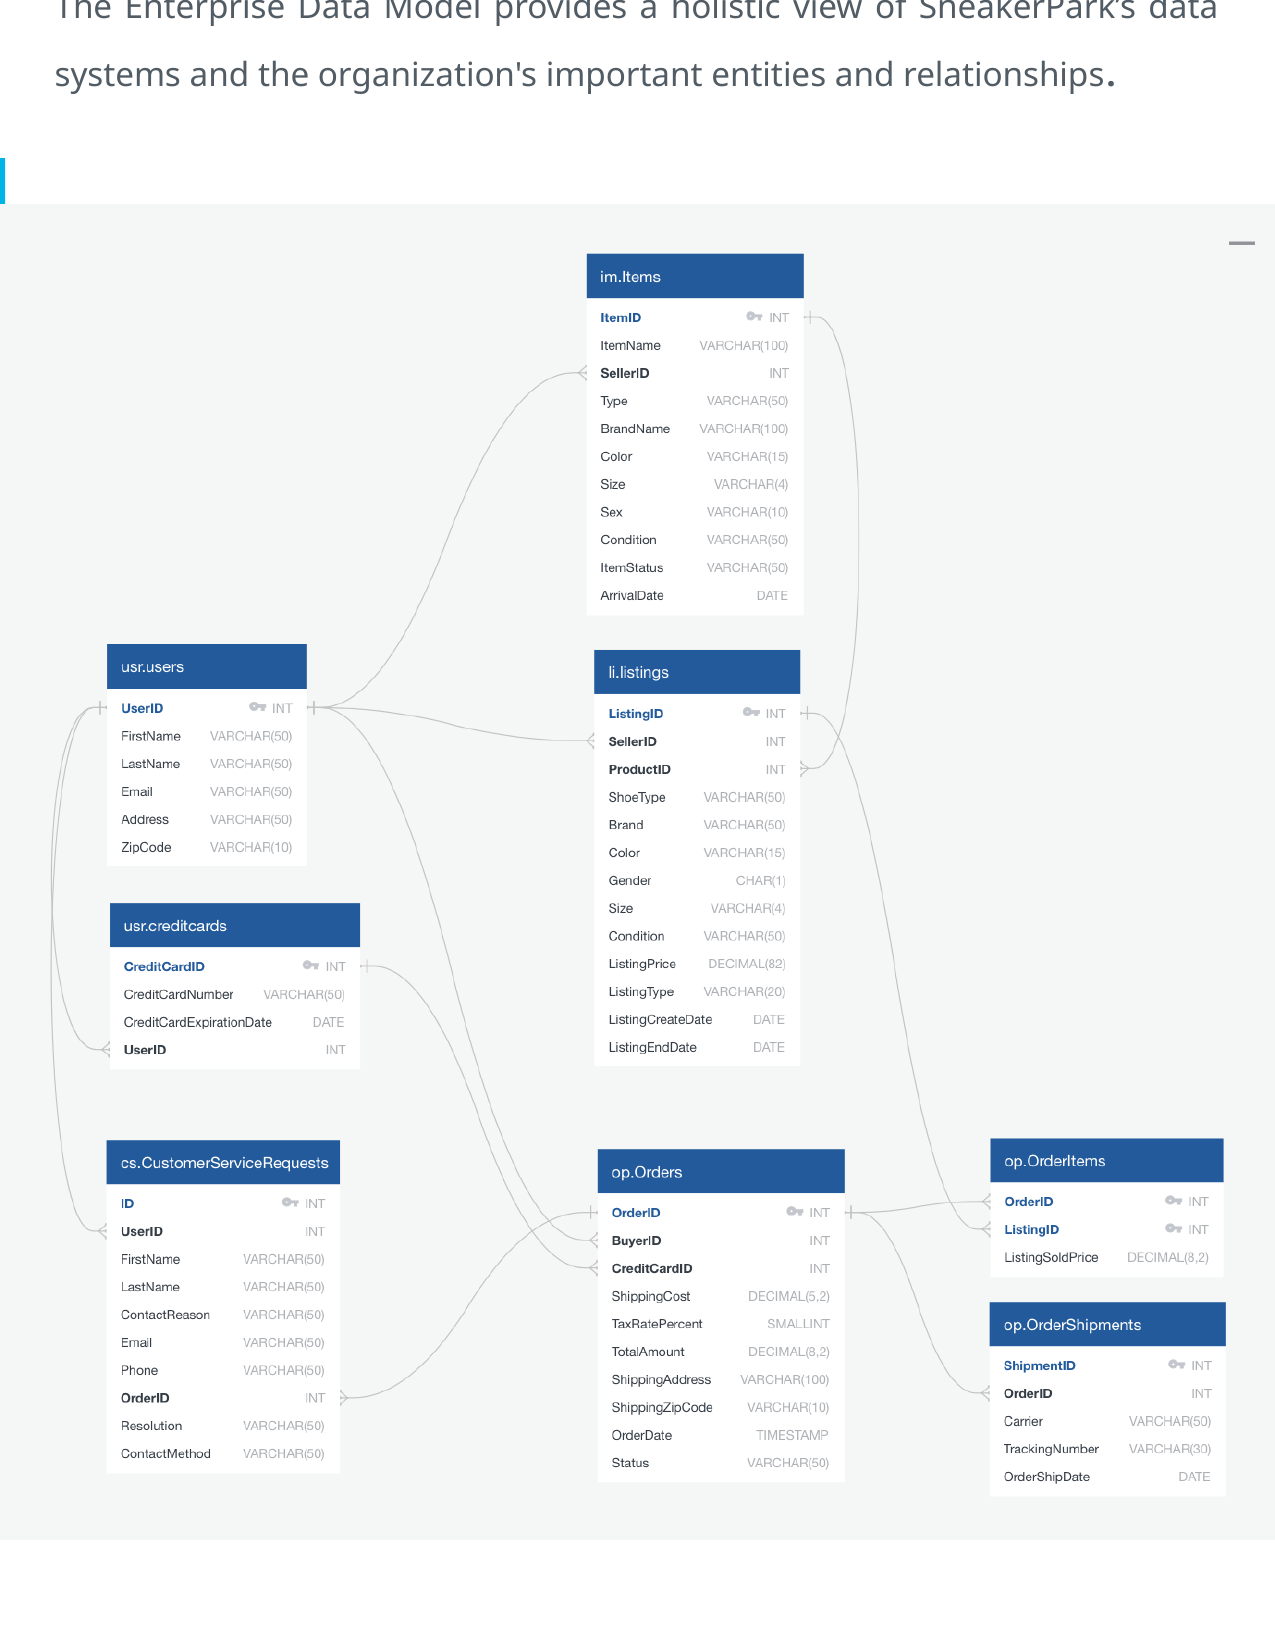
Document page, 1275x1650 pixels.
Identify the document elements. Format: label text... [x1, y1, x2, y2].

text_box The Enterprise Data Model provides a holistic view of SneakerPark’s data systems and the organization's important entities and relationships. [0, 0, 1275, 204]
picture [0, 204, 1275, 1540]
